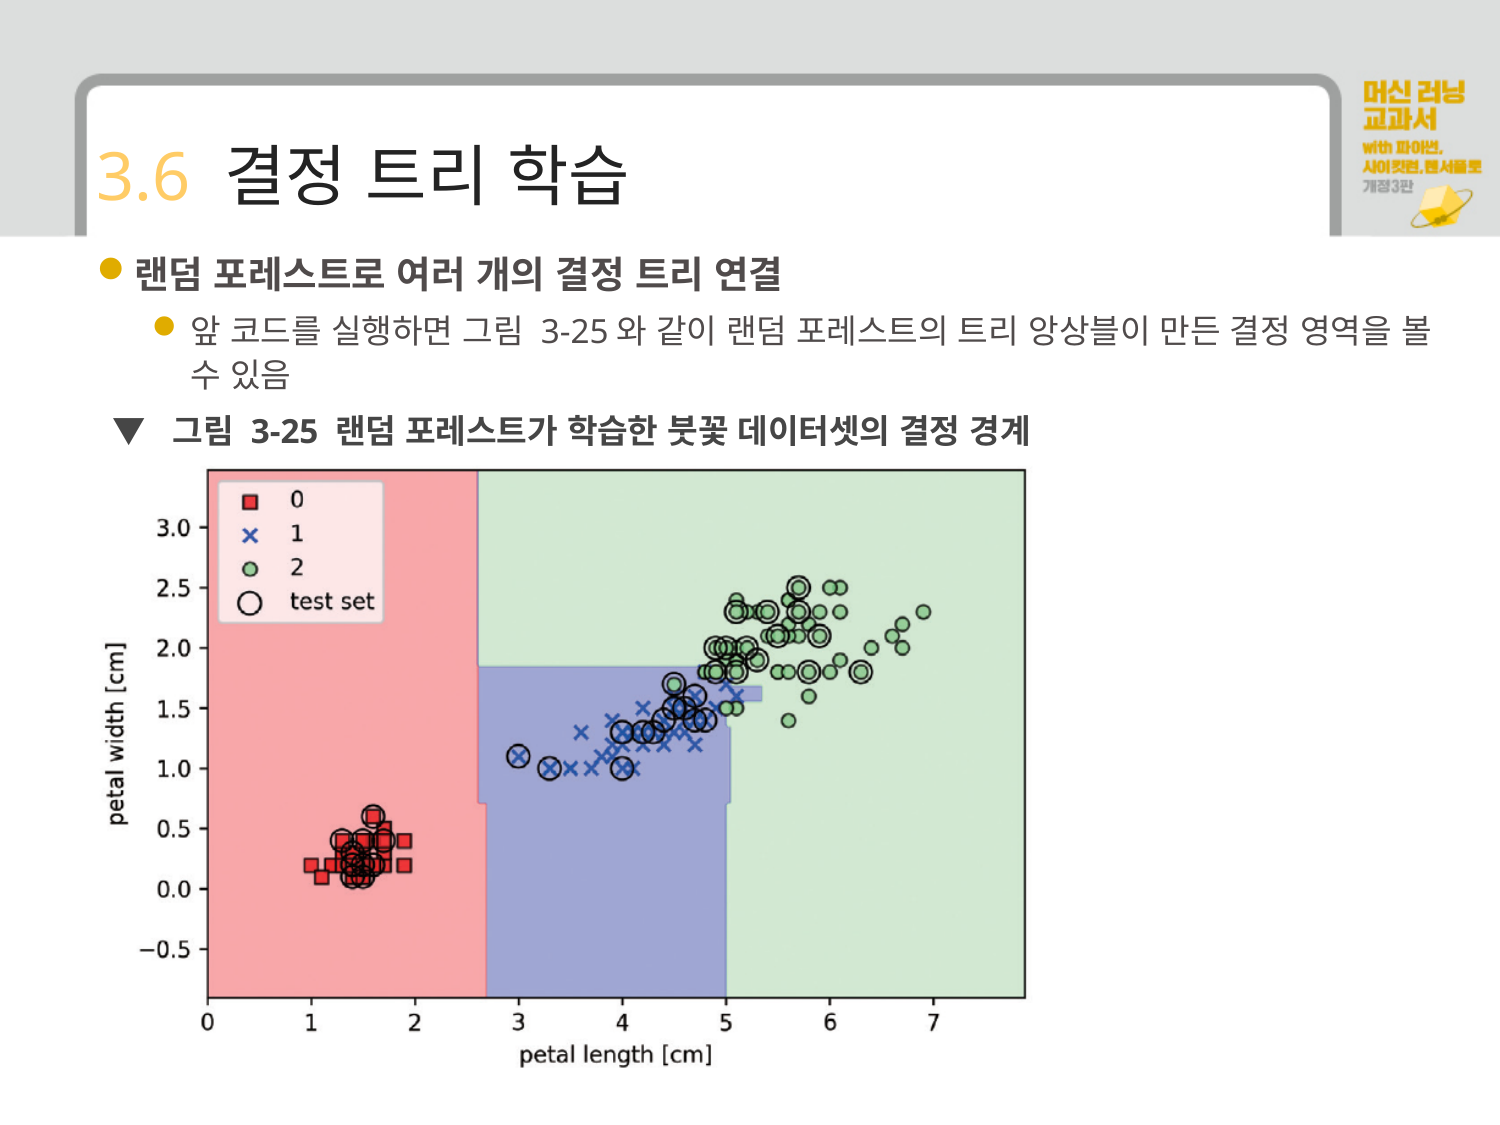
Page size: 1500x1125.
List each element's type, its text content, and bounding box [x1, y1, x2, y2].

text_box ▼ 그림 3-25 랜덤 포레스트가 학습한 붓꽃 데이터셋의 결정 경계 [97, 402, 1424, 468]
list 랜덤 포레스트로 여러 개의 결정 트리 연결 앞 코드를 실행하면 그림 3-25와 같이 랜덤 포레스트의 트리 앙상블이 만든 결정 영역을 볼 수 있음 [81, 239, 1450, 1054]
title 3.6 결정 트리 학습 [81, 90, 1412, 222]
picture [0, 0, 1500, 1125]
